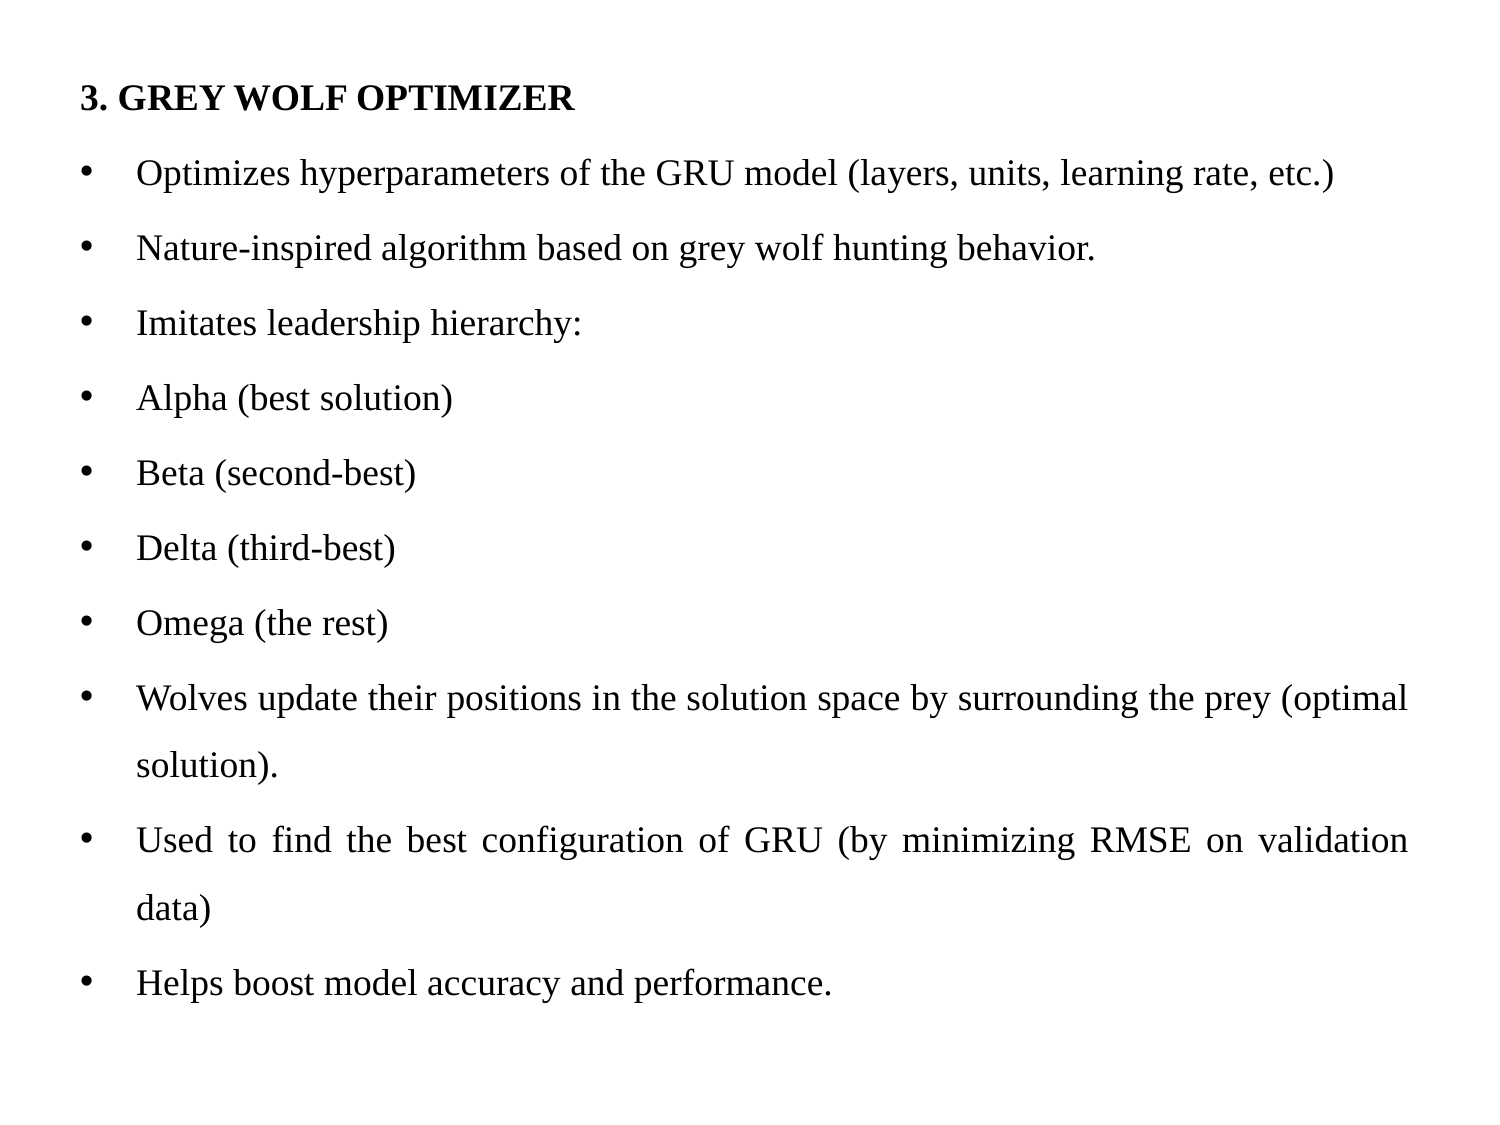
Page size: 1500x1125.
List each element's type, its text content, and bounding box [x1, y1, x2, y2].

list 3. GREY WOLF OPTIMIZER Optimizes hyperparameters of the GRU model (layers, units, learning rate, etc.) Nature-inspired algorithm based on grey wolf hunting behavior. Imitates leadership hierarchy: Alpha (best solution) Beta (second-best) Delta (third-best) Omega (the rest) Wolves update their positions in the solution space by surrounding the prey (optimal solution). Used to find the best configuration of GRU (by minimizing RMSE on validation data) Helps boost model accuracy and performance. [64, 42, 1425, 1005]
